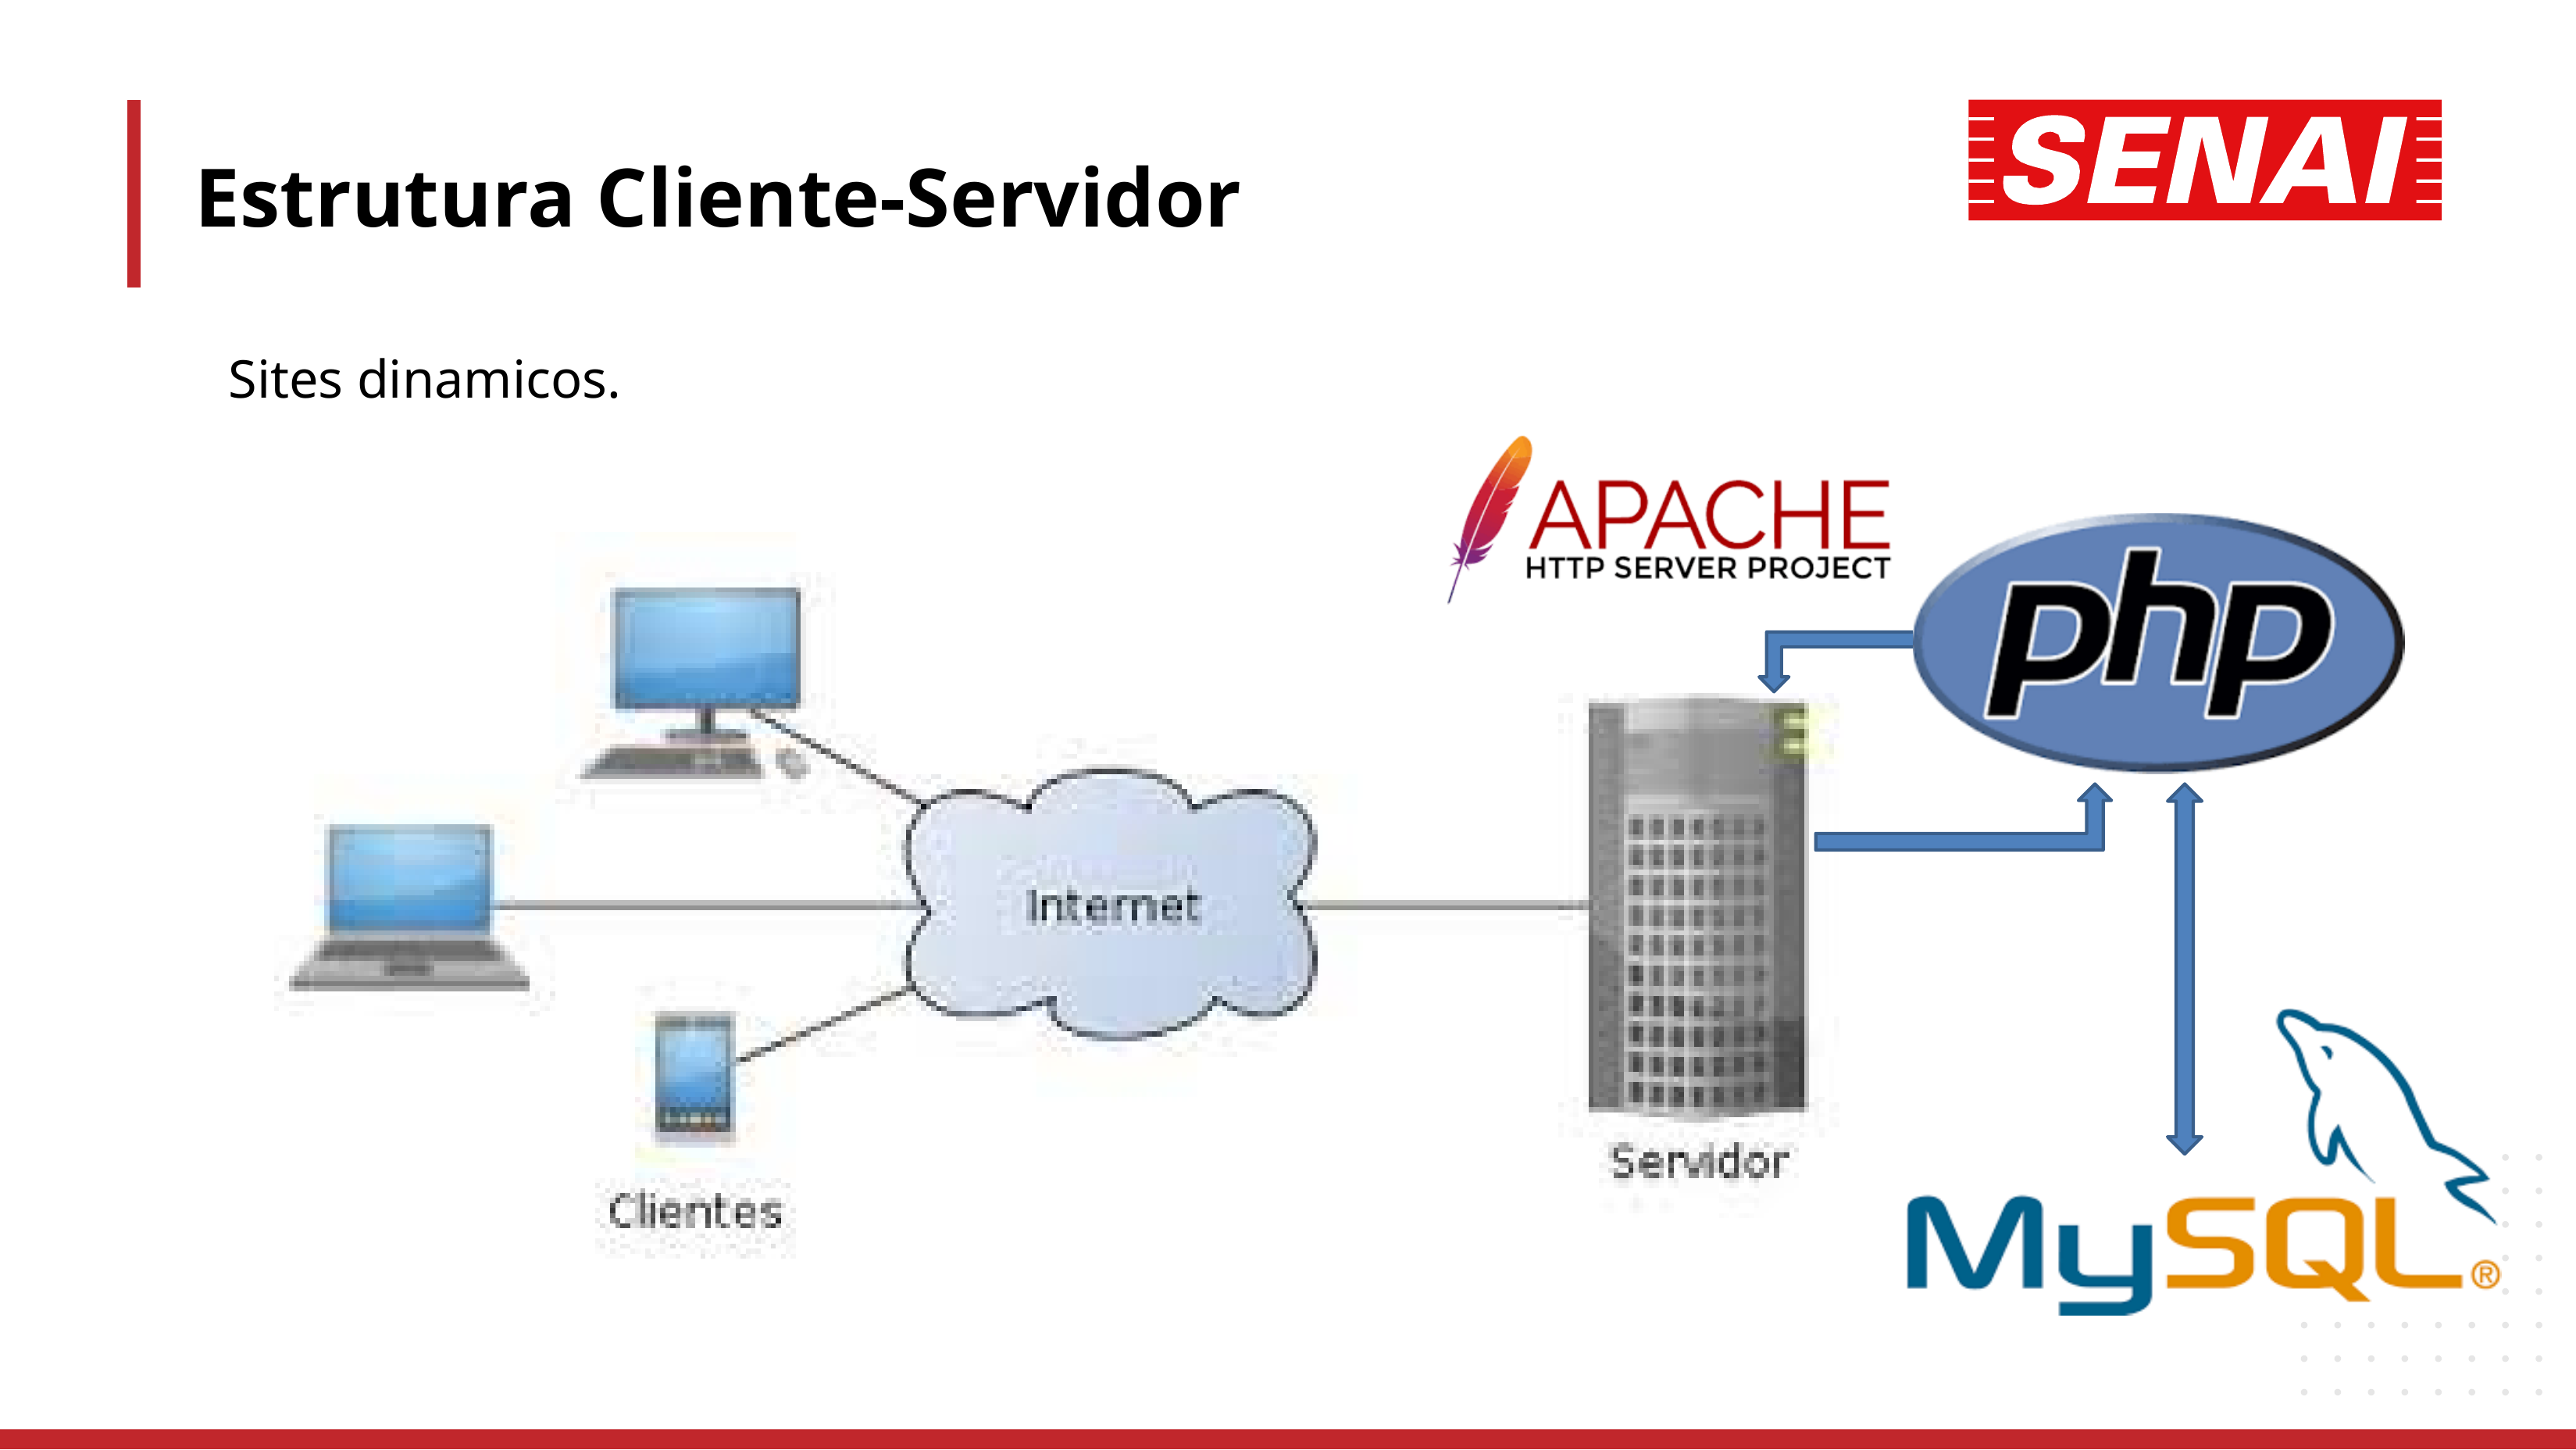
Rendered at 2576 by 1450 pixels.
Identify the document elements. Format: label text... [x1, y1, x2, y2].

text_box [2502, 1388, 2509, 1396]
text_box [2468, 1355, 2476, 1362]
text_box [2535, 1188, 2542, 1195]
text_box [1865, 630, 1908, 649]
text_box [2300, 1388, 2308, 1396]
text_box [2435, 1322, 2442, 1329]
text_box [2401, 1322, 2409, 1329]
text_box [1968, 99, 2442, 221]
picture [1912, 513, 2406, 774]
text_box [0, 1429, 2576, 1449]
text_box Estrutura Cliente-Servidor [193, 144, 1517, 243]
text_box [2401, 1355, 2409, 1362]
text_box [2334, 1388, 2342, 1396]
text_box [2535, 1388, 2542, 1396]
text_box [2334, 1322, 2342, 1329]
text_box [2535, 1321, 2542, 1329]
text_box [2535, 1254, 2542, 1262]
text_box [2435, 1355, 2442, 1362]
text_box [2334, 1355, 2342, 1362]
text_box [2367, 1388, 2375, 1396]
text_box [2468, 1322, 2476, 1329]
text_box [2300, 1322, 2308, 1329]
text_box Sites dinamicos. [227, 309, 2409, 409]
text_box [2505, 1288, 2509, 1295]
text_box [2535, 1221, 2542, 1228]
text_box [2505, 1188, 2509, 1195]
text_box [2505, 1154, 2509, 1161]
text_box [2401, 1388, 2409, 1396]
text_box [2535, 1355, 2542, 1362]
text_box [2367, 1355, 2375, 1362]
text_box [2166, 782, 2204, 1007]
picture [1907, 1008, 2502, 1316]
text_box [2367, 1322, 2375, 1329]
text_box [1865, 782, 2114, 852]
text_box [2502, 1355, 2509, 1362]
text_box [2535, 1154, 2542, 1161]
picture [234, 435, 1892, 1320]
text_box [2300, 1355, 2308, 1362]
text_box [2505, 1221, 2509, 1228]
text_box [2502, 1321, 2509, 1329]
text_box [2535, 1288, 2542, 1295]
text_box [2505, 1254, 2509, 1262]
text_box [2468, 1388, 2476, 1396]
text_box [2435, 1388, 2442, 1396]
